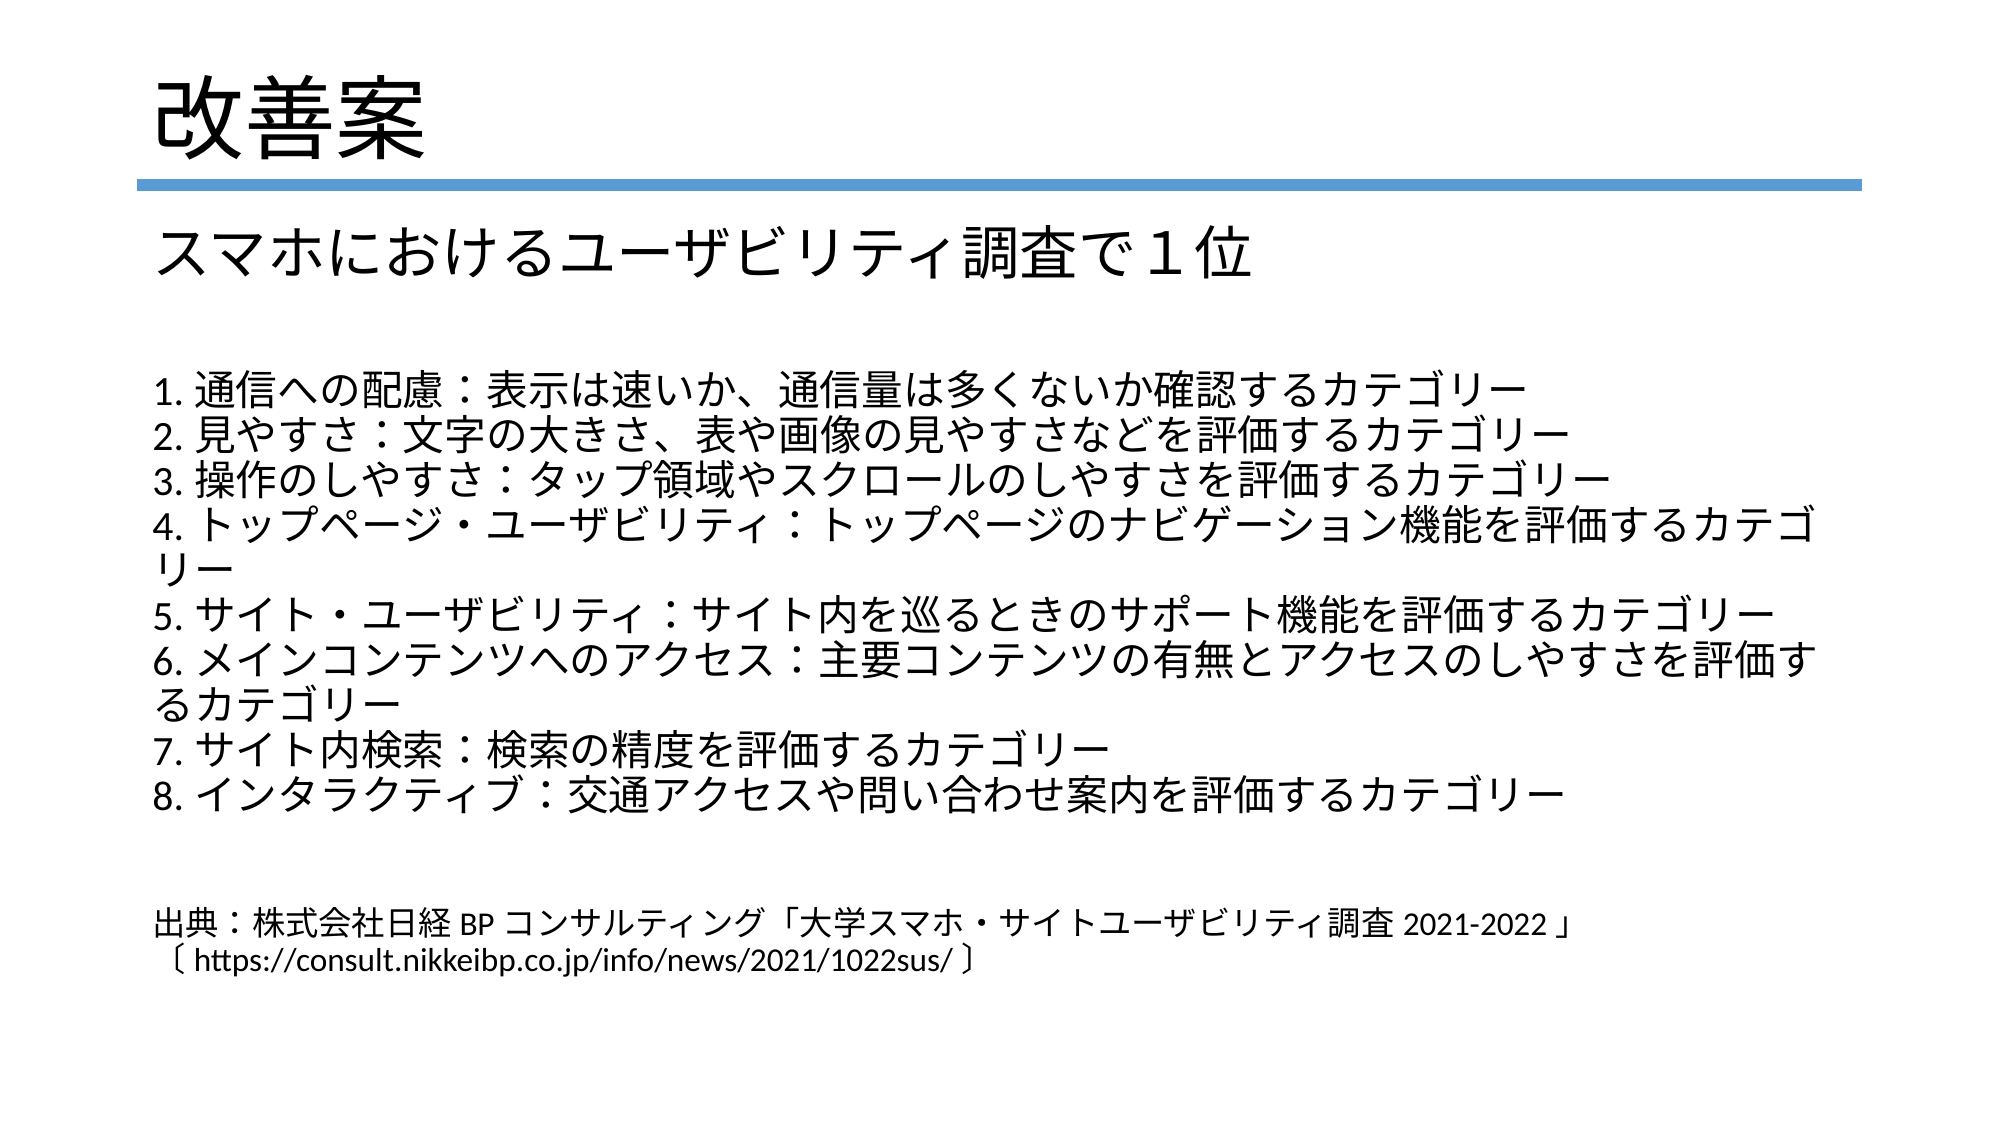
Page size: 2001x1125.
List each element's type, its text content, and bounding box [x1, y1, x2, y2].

list スマホにおけるユーザビリティ調査で１位 1.通信への配慮：表示は速いか、通信量は多くないか確認するカテゴリー 2.見やすさ：文字の大きさ、表や画像の見やすさなどを評価するカテゴリー 3.操作のしやすさ：タップ領域やスクロールのしやすさを評価するカテゴリー 4.トップページ・ユーザビリティ：トップページのナビゲーション機能を評価するカテゴリー 5.サイト・ユーザビリティ：サイト内を巡るときのサポート機能を評価するカテゴリー 6.メインコンテンツへのアクセス：主要コンテンツの有無とアクセスのしやすさを評価するカテゴリー 7.サイト内検索：検索の精度を評価するカテゴリー 8.インタラクティブ：交通アクセスや問い合わせ案内を評価するカテゴリー 出典：株式会社日経BPコンサルティング「大学スマホ・サイトユーザビリティ調査2021-2022」 〔https://consult.nikkeibp.co.jp/info/news/2021/1022sus/〕 [137, 216, 1863, 1086]
text_box 改善案 [137, 59, 1863, 184]
